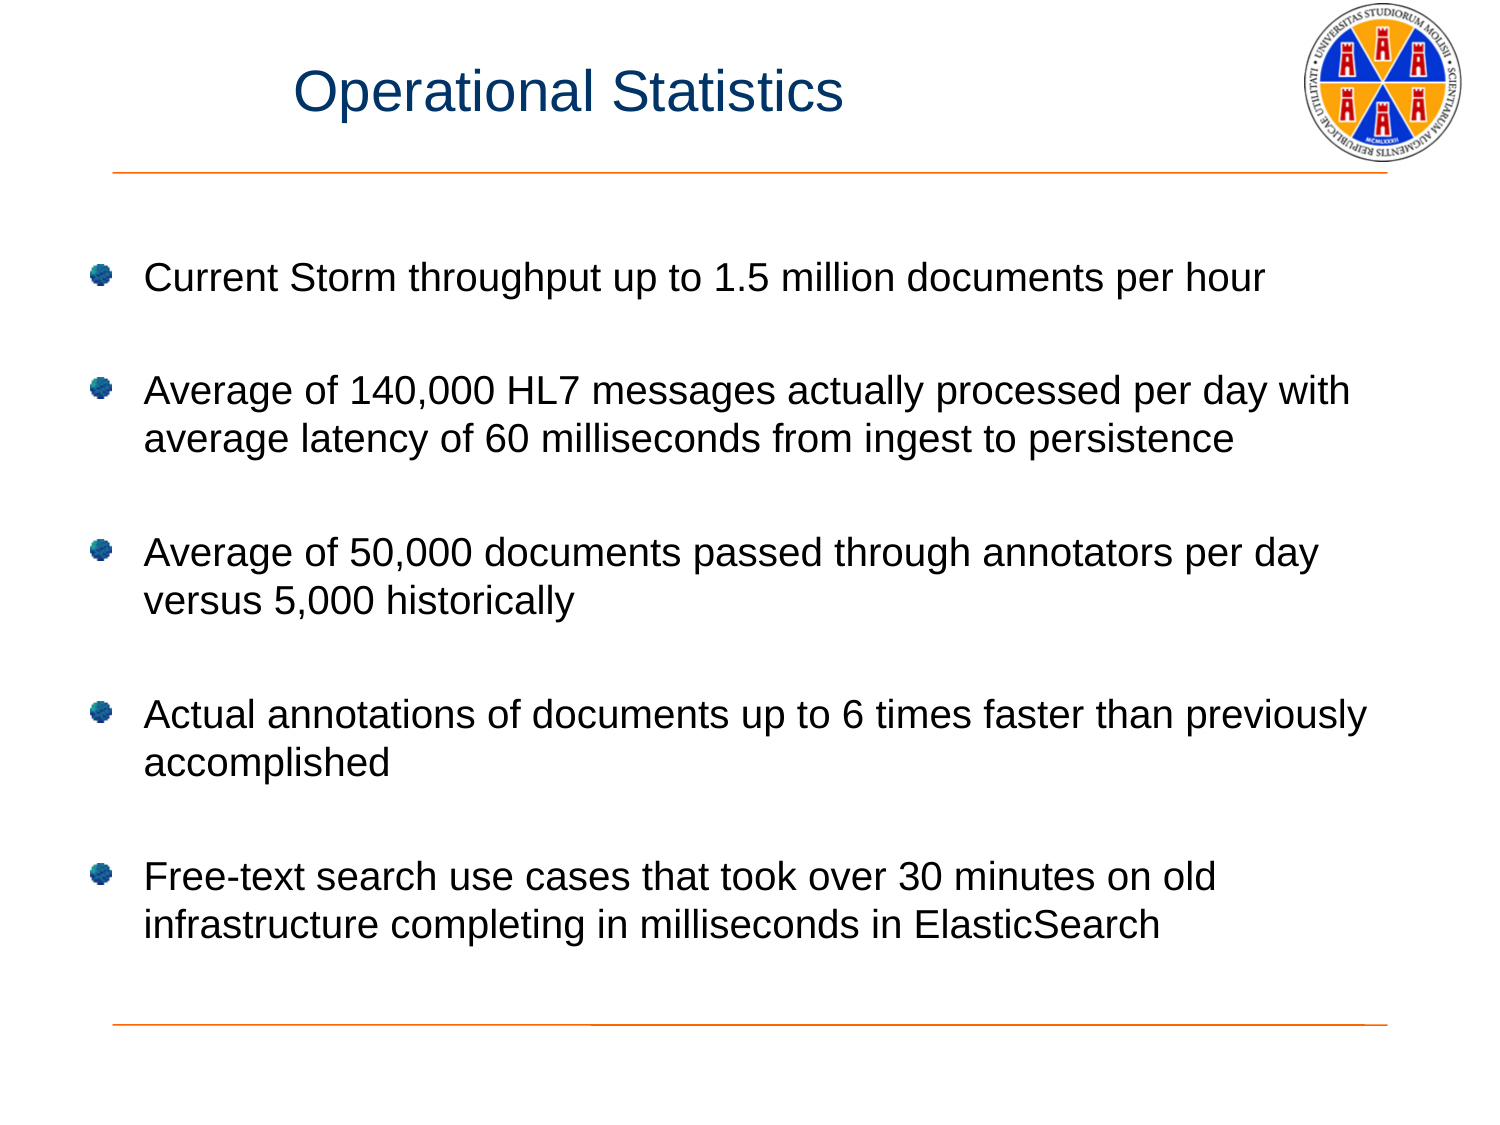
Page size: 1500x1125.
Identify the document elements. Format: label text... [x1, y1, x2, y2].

picture [90, 264, 112, 286]
picture [90, 701, 112, 723]
picture [90, 863, 112, 885]
picture [90, 377, 112, 399]
list Current Storm throughput up to 1.5 million documents per hour Average of 140,000 HL7 messages actually processed per day with average latency of 60 milliseconds from ingest to persistence Average of 50,000 documents passed through annotators per day versus 5,000 historically Actual annotations of documents up to 6 times faster than previously accomplished Free-text search use cases that took over 30 minutes on old infrastructure completing in milliseconds in ElasticSearch [75, 243, 1425, 959]
picture [90, 539, 112, 561]
picture [1269, 0, 1500, 166]
title Operational Statistics [278, 18, 1211, 157]
